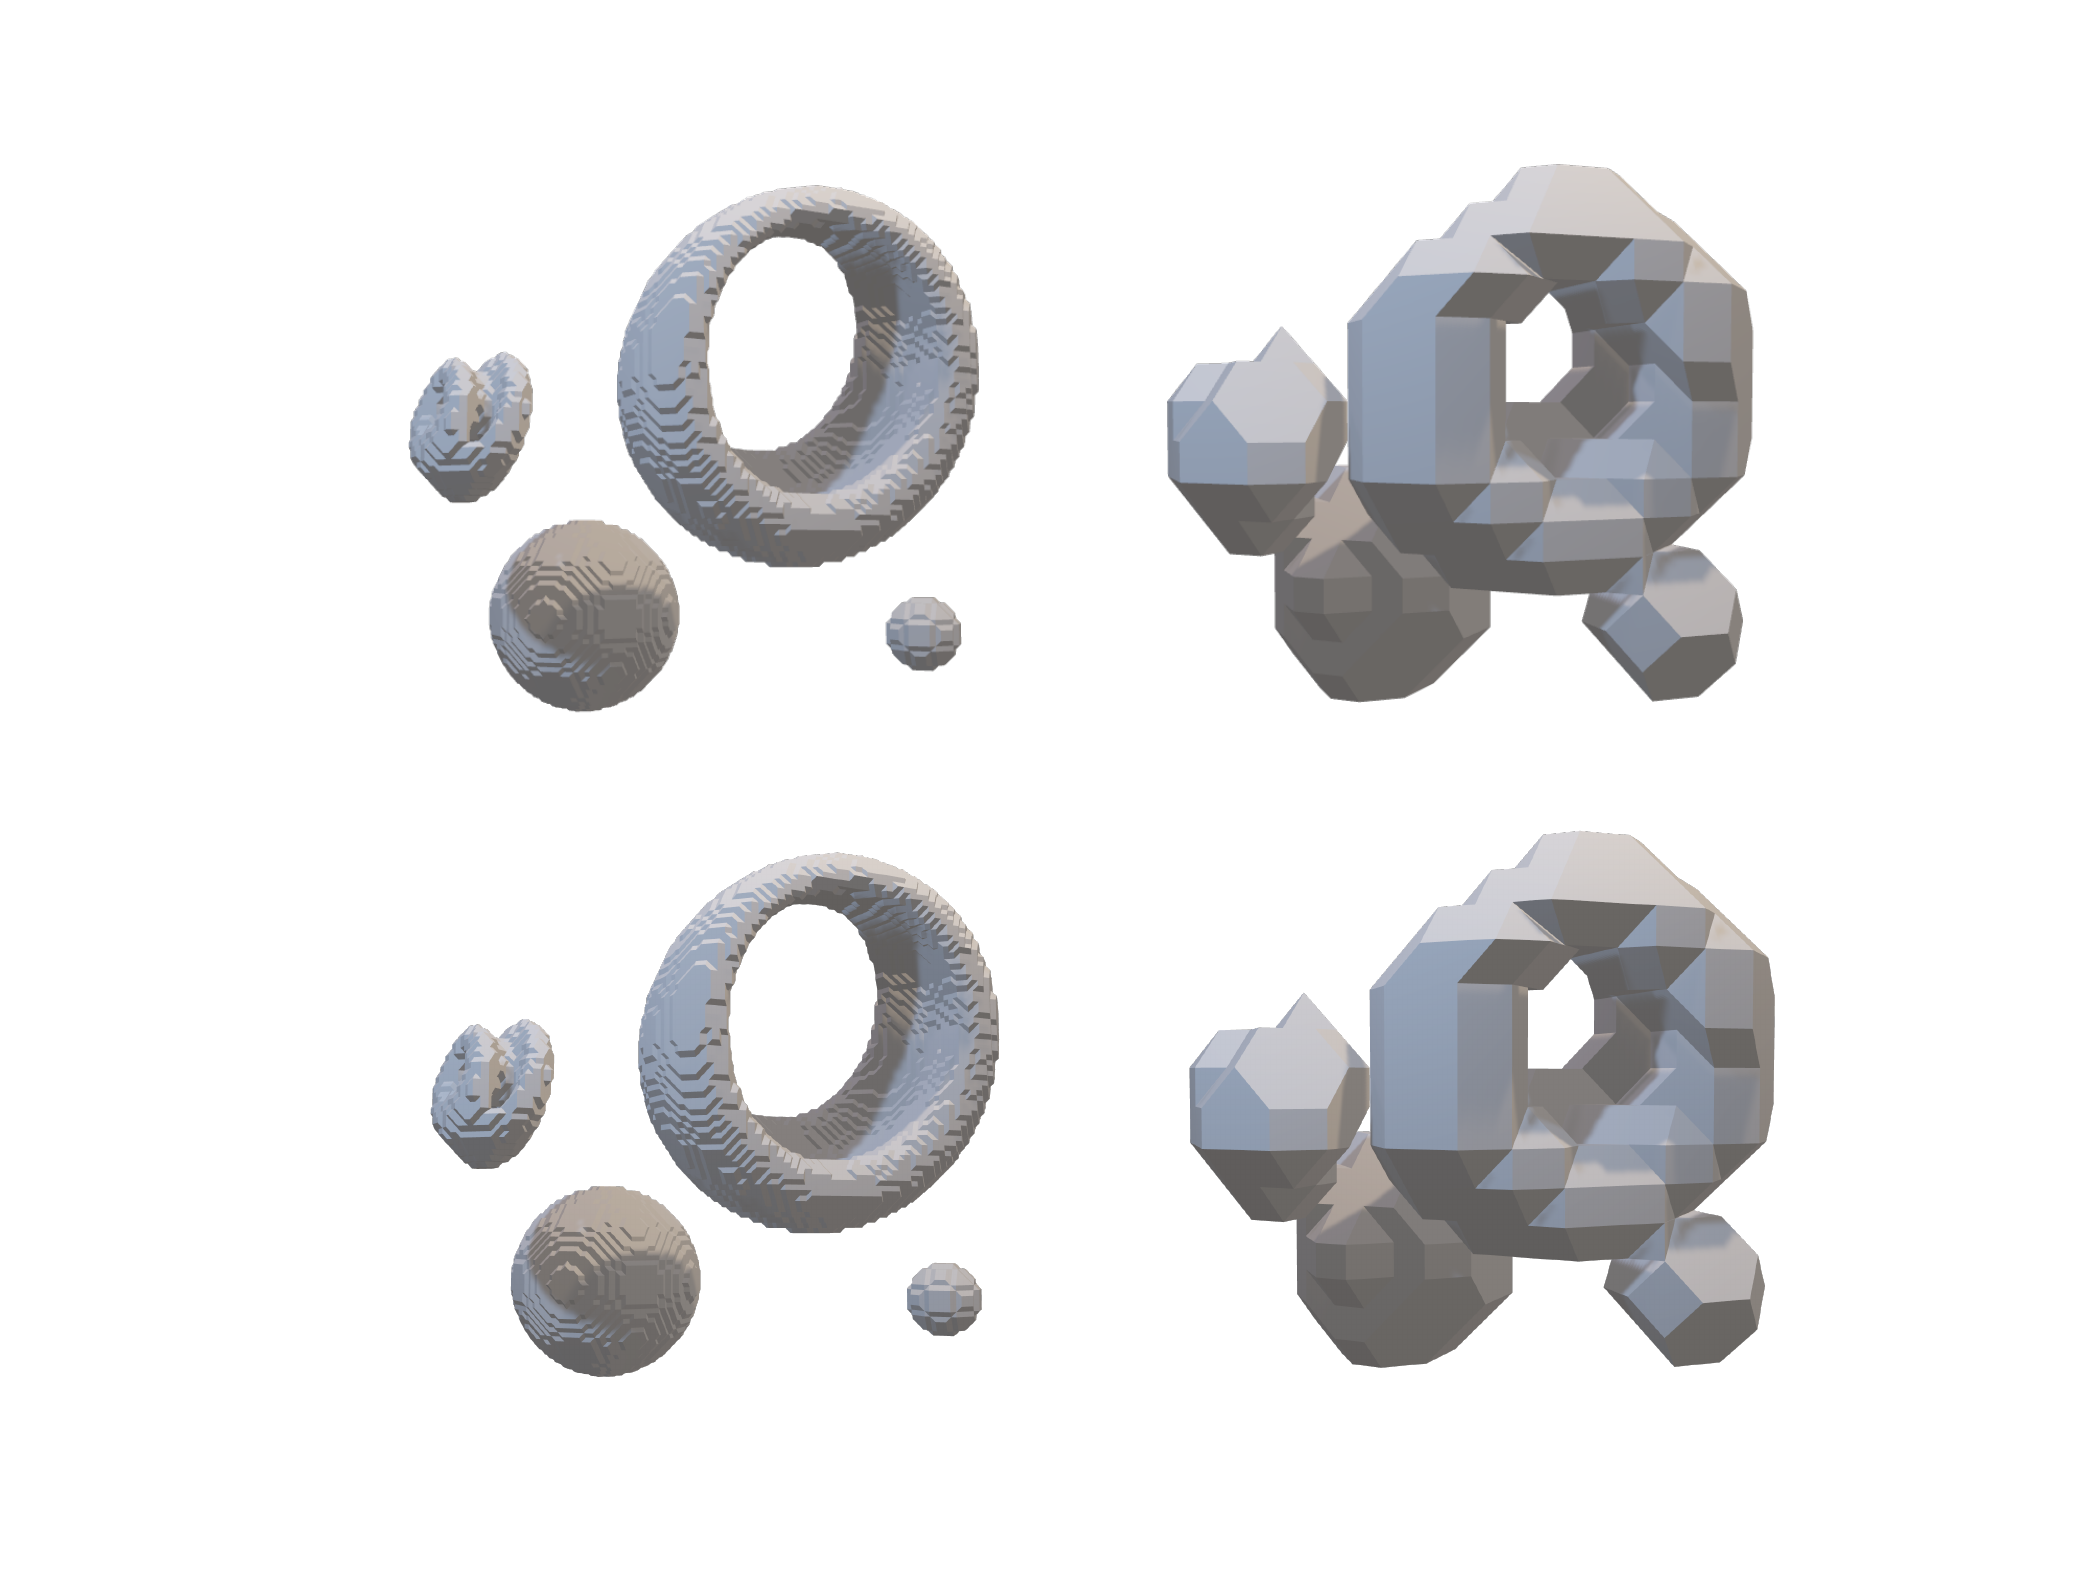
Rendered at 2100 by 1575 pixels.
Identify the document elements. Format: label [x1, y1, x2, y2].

picture [403, 178, 985, 754]
picture [1162, 158, 1771, 755]
picture [247, 821, 1957, 1419]
